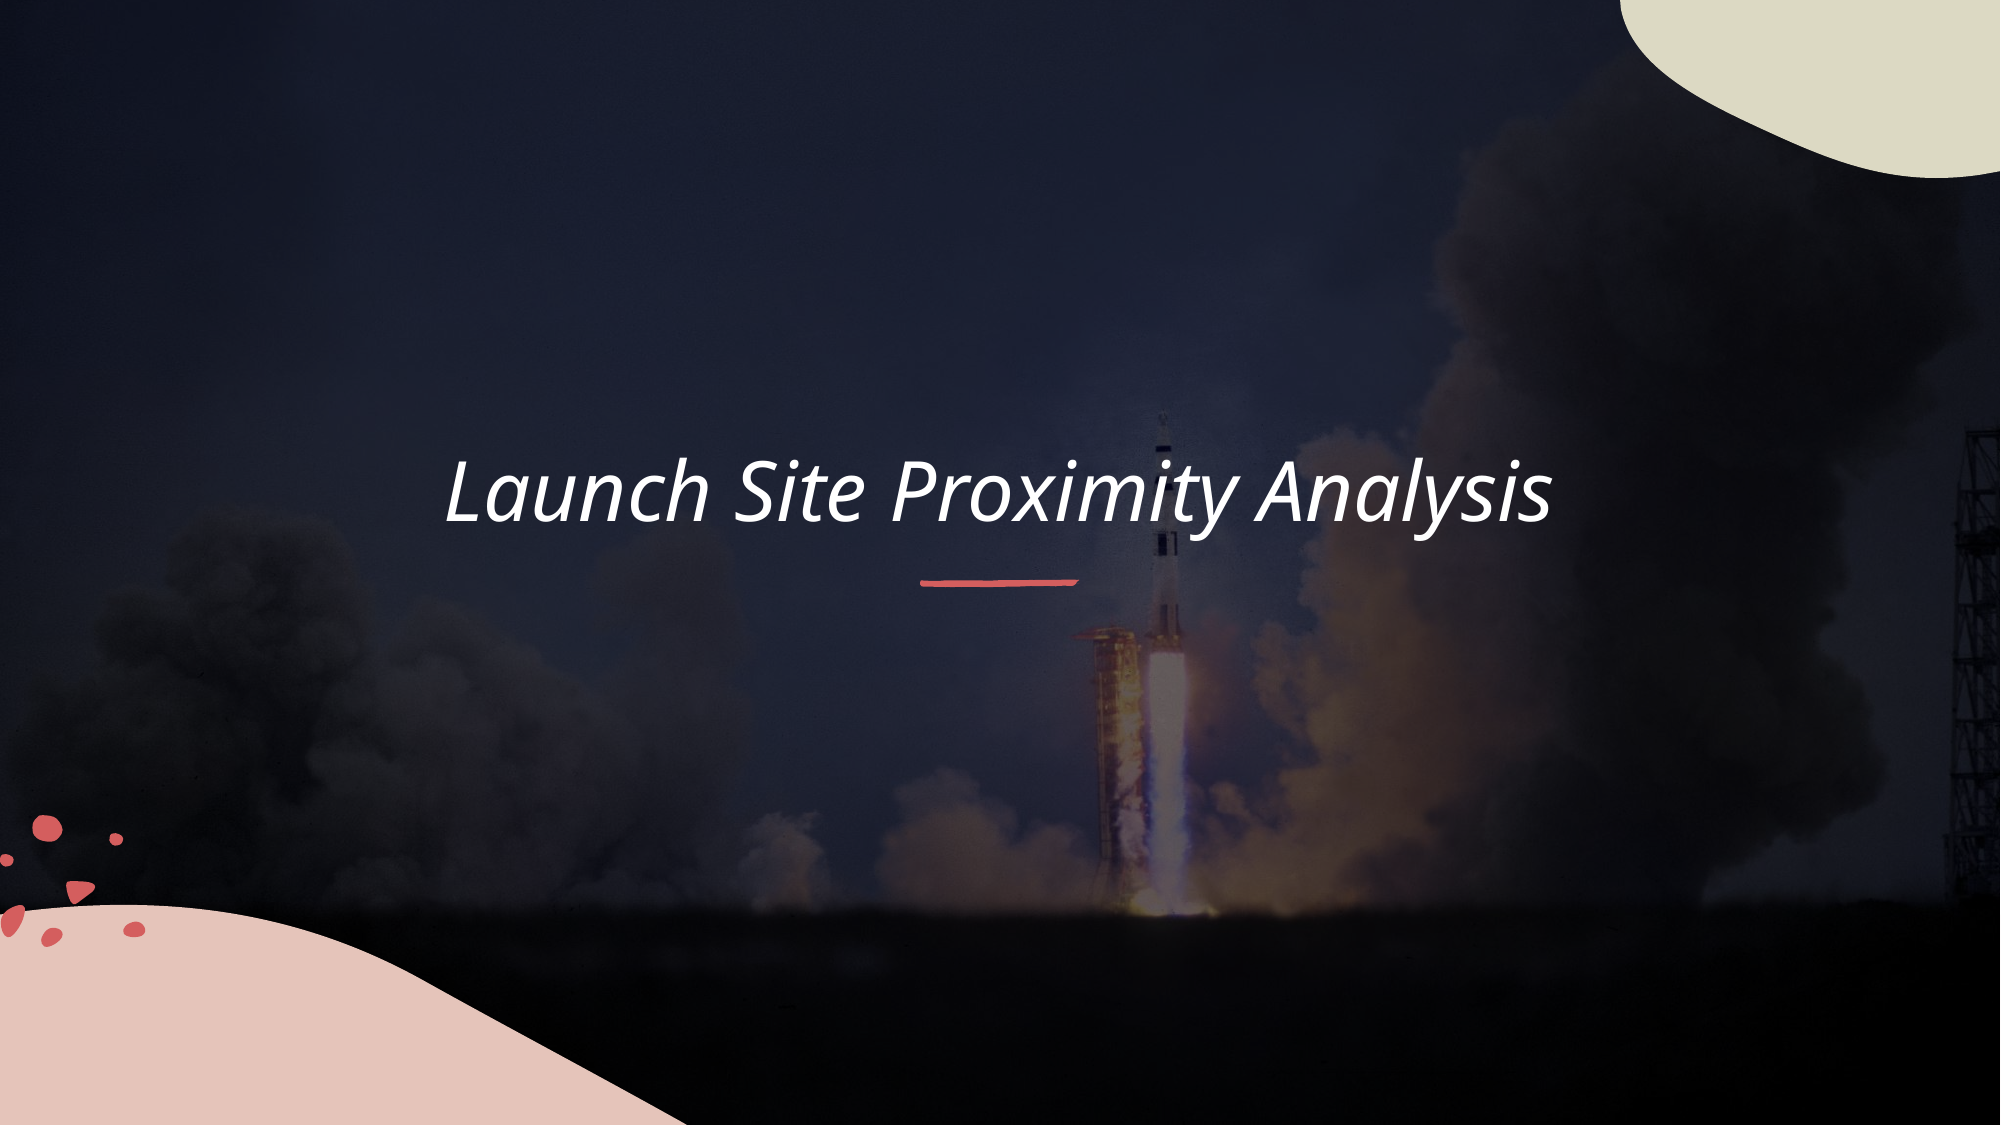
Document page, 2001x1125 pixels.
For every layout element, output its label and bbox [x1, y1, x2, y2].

text_box [0, 815, 146, 947]
text_box [919, 579, 1080, 588]
picture [0, 0, 2000, 1125]
